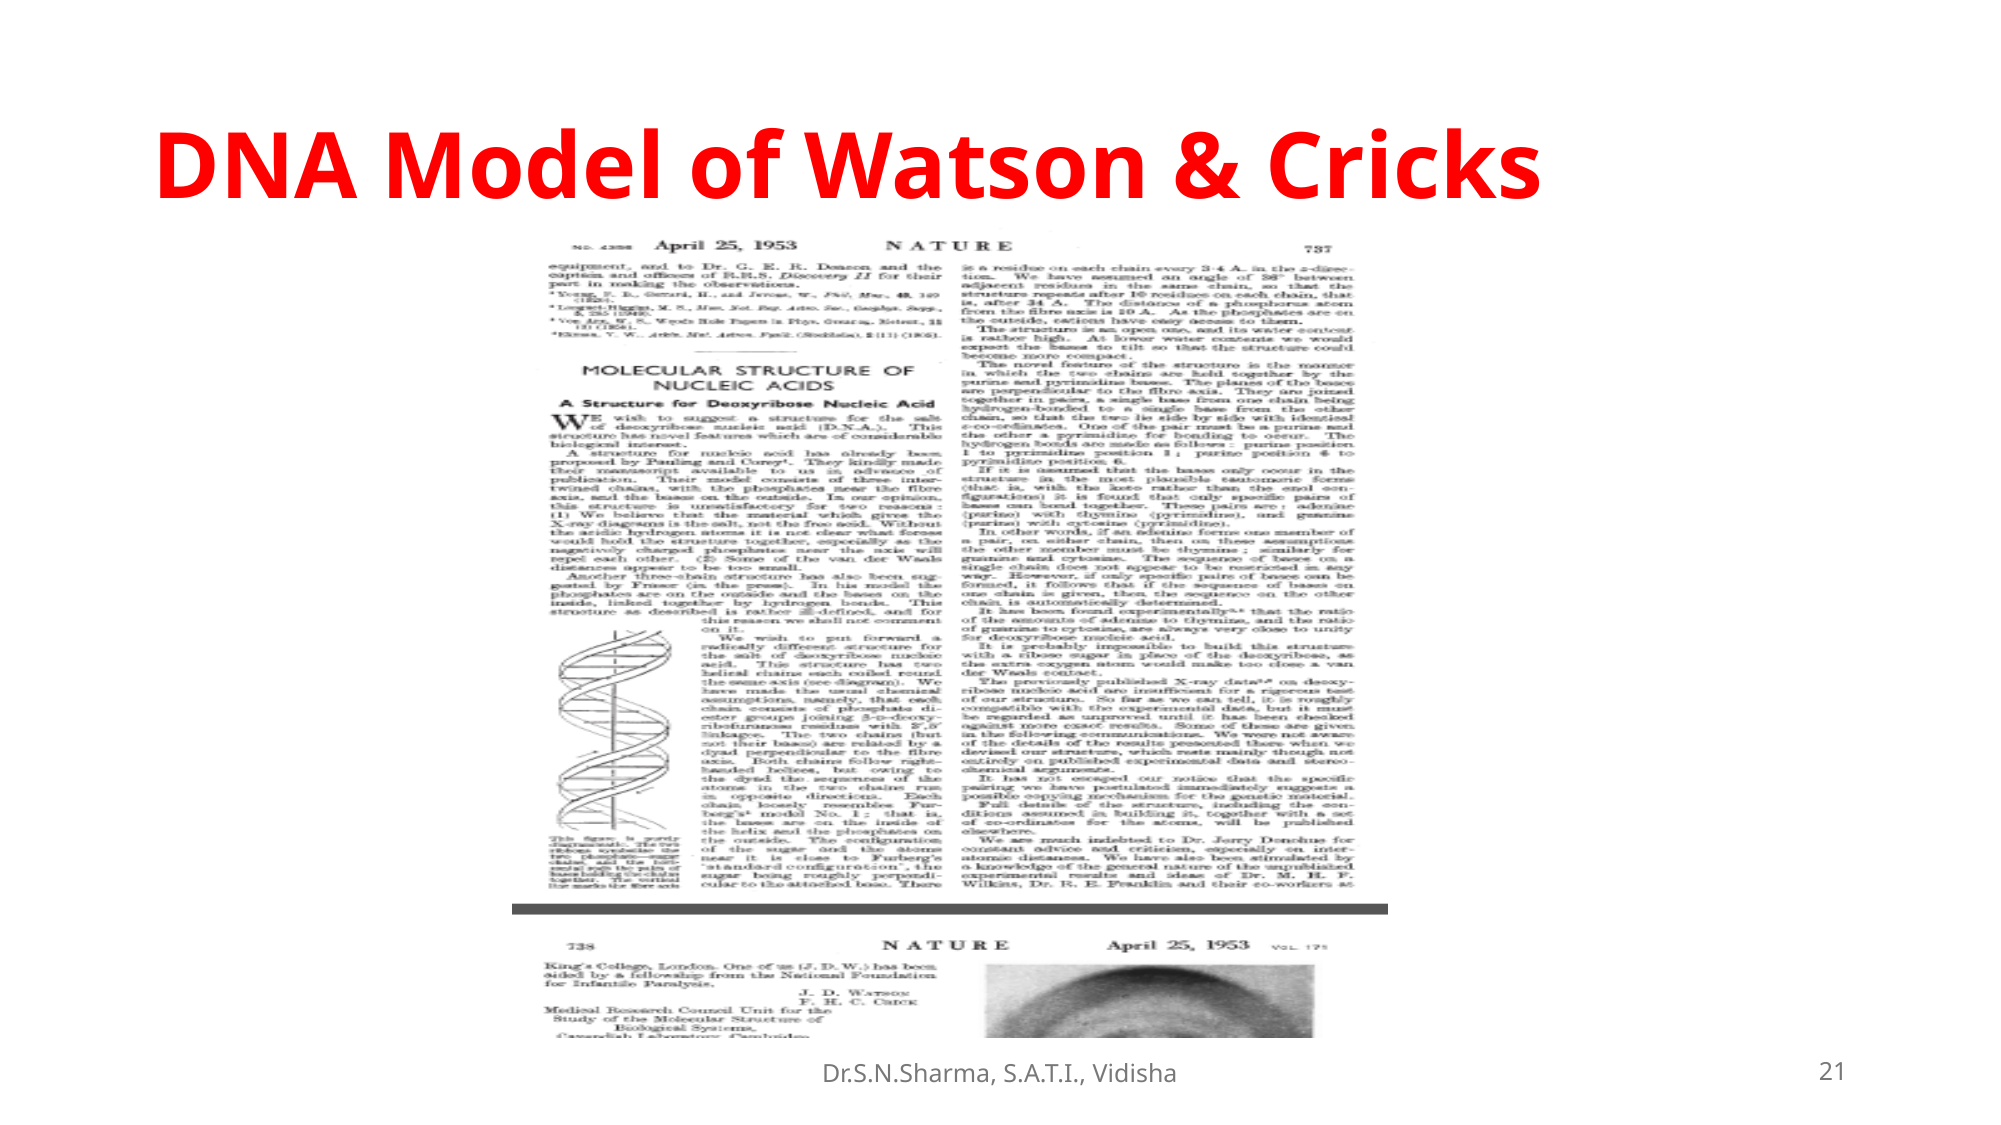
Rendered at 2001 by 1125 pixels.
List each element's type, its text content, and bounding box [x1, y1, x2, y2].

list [511, 224, 1388, 1038]
footer Dr.S.N.Sharma, S.A.T.I., Vidisha [662, 1042, 1338, 1103]
title DNA Model of Watson & Cricks [137, 59, 1863, 278]
slide_number 21 [1412, 1042, 1863, 1103]
